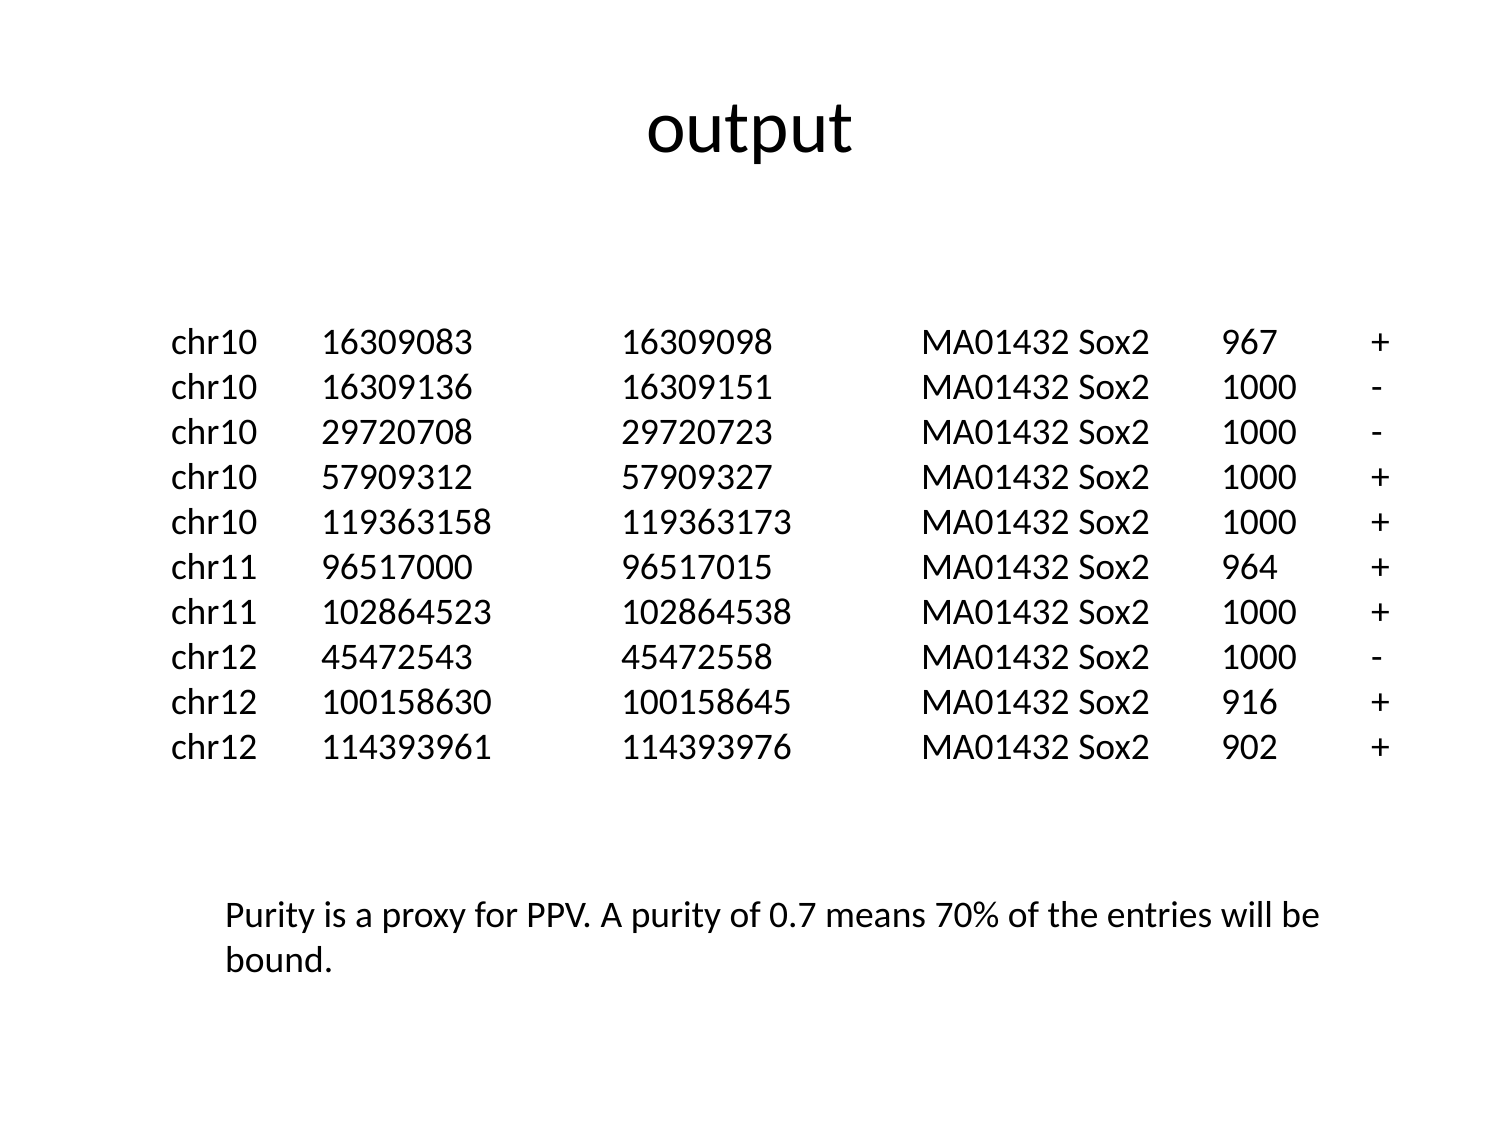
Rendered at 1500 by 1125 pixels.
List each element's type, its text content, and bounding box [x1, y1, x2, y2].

text_box chr10 16309083 16309098 MA01432 Sox2 967 + chr10 16309136 16309151 MA01432 Sox2 1000 - chr10 29720708 29720723 MA01432 Sox2 1000 - chr10 57909312 57909327 MA01432 Sox2 1000 + chr10 119363158 119363173 MA01432 Sox2 1000 + chr11 96517000 96517015 MA01432 Sox2 964 + chr11 102864523 102864538 MA01432 Sox2 1000 + chr12 45472543 45472558 MA01432 Sox2 1000 - chr12 100158630 100158645 MA01432 Sox2 916 + chr12 114393961 114393976 MA01432 Sox2 902 + [156, 309, 1407, 775]
text_box Purity is a proxy for PPV. A purity of 0.7 means 70% of the entries will be bound. [210, 882, 1359, 988]
title output [75, 28, 1425, 216]
